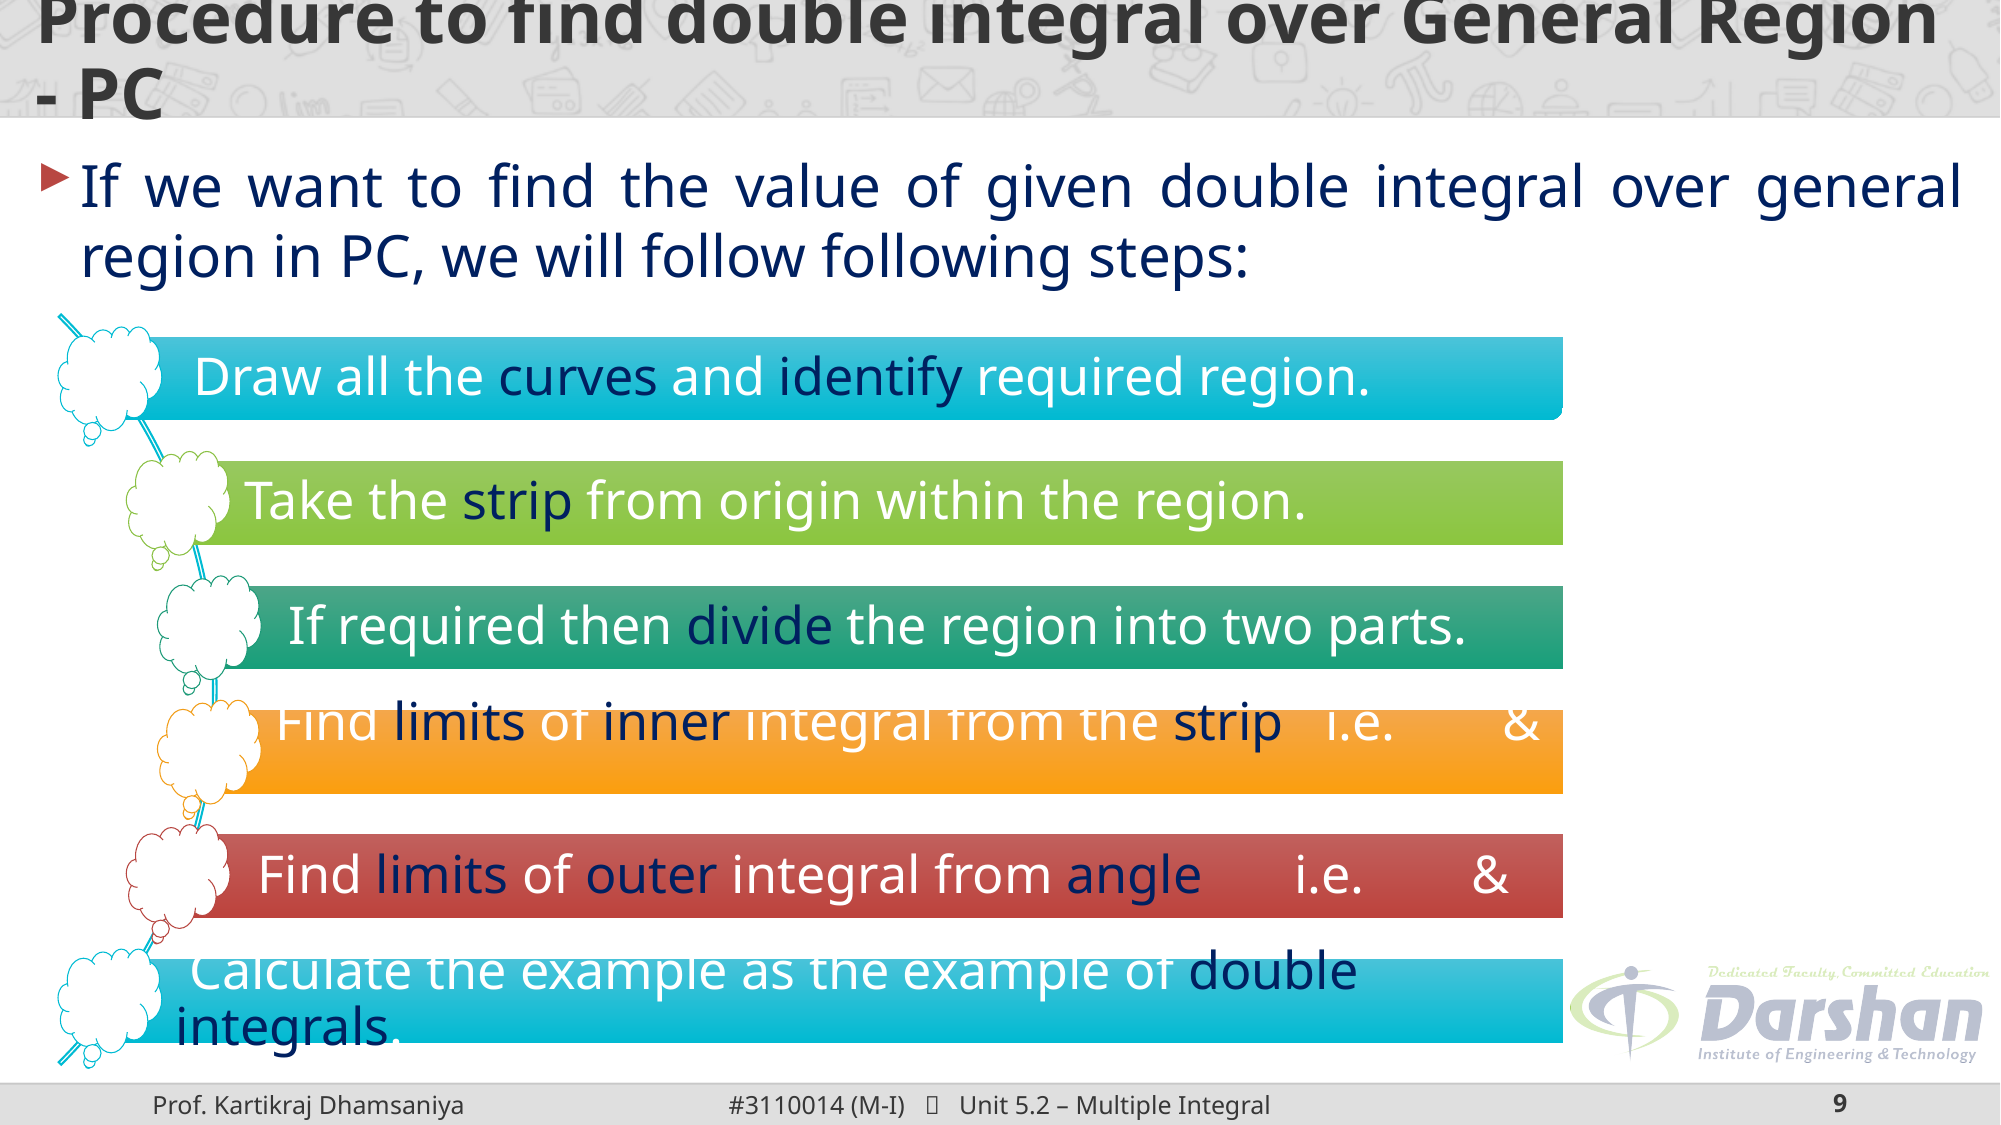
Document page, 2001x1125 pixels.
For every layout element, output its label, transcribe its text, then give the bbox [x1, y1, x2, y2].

title Procedure to find double integral over General Region - PC [0, 0, 2000, 117]
list If we want to find the value of given double integral over general region in PC, we will follow following steps: [21, 141, 1979, 1059]
